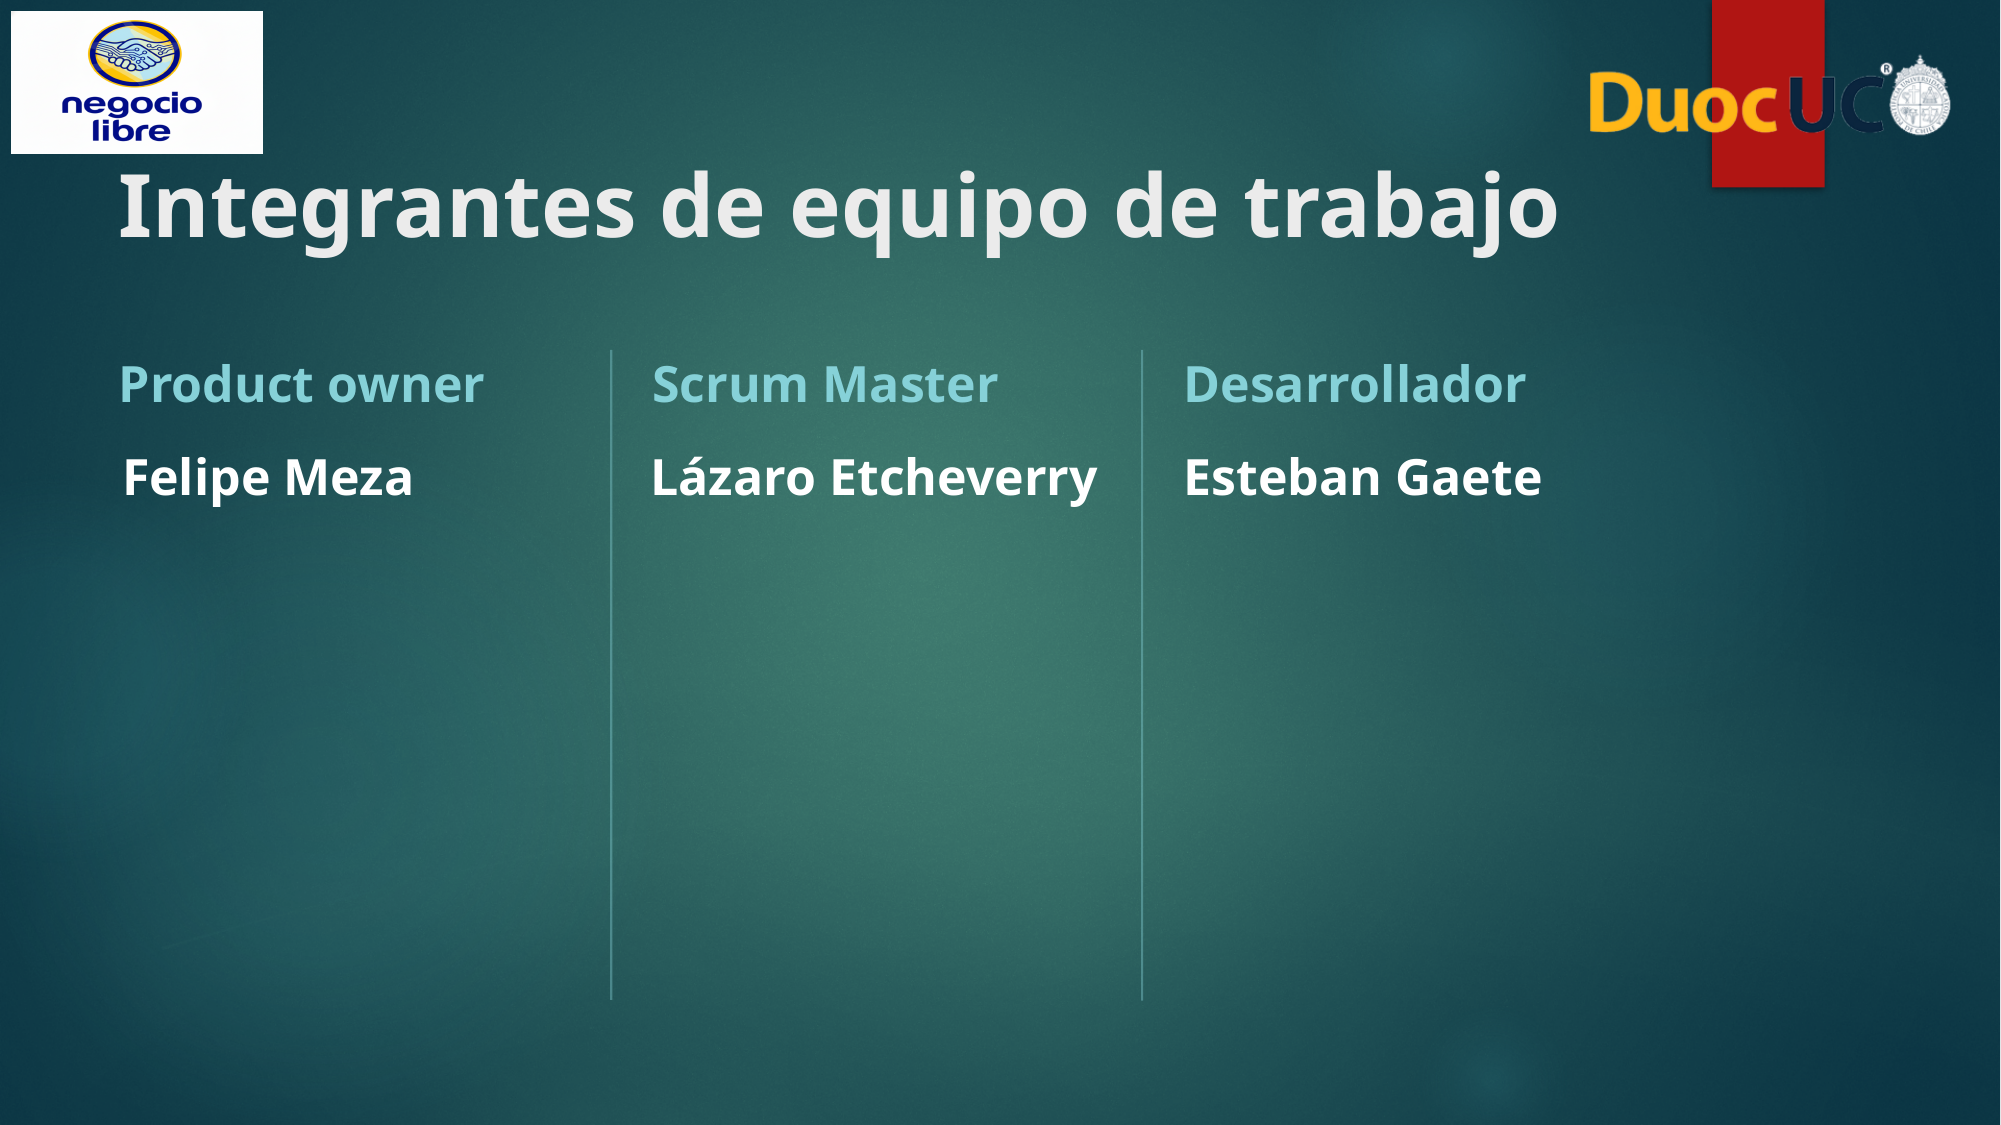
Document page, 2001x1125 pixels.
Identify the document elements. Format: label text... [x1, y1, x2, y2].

list Esteban Gaete [1168, 437, 1650, 1027]
title Integrantes de equipo de trabajo [103, 142, 1647, 373]
picture [0, 0, 2001, 1125]
list Scrum Master [637, 324, 1119, 420]
list Product owner [103, 324, 588, 420]
list Felipe Meza [107, 437, 588, 1027]
list Desarrollador [1168, 324, 1650, 420]
list Lázaro Etcheverry [635, 437, 1119, 1027]
